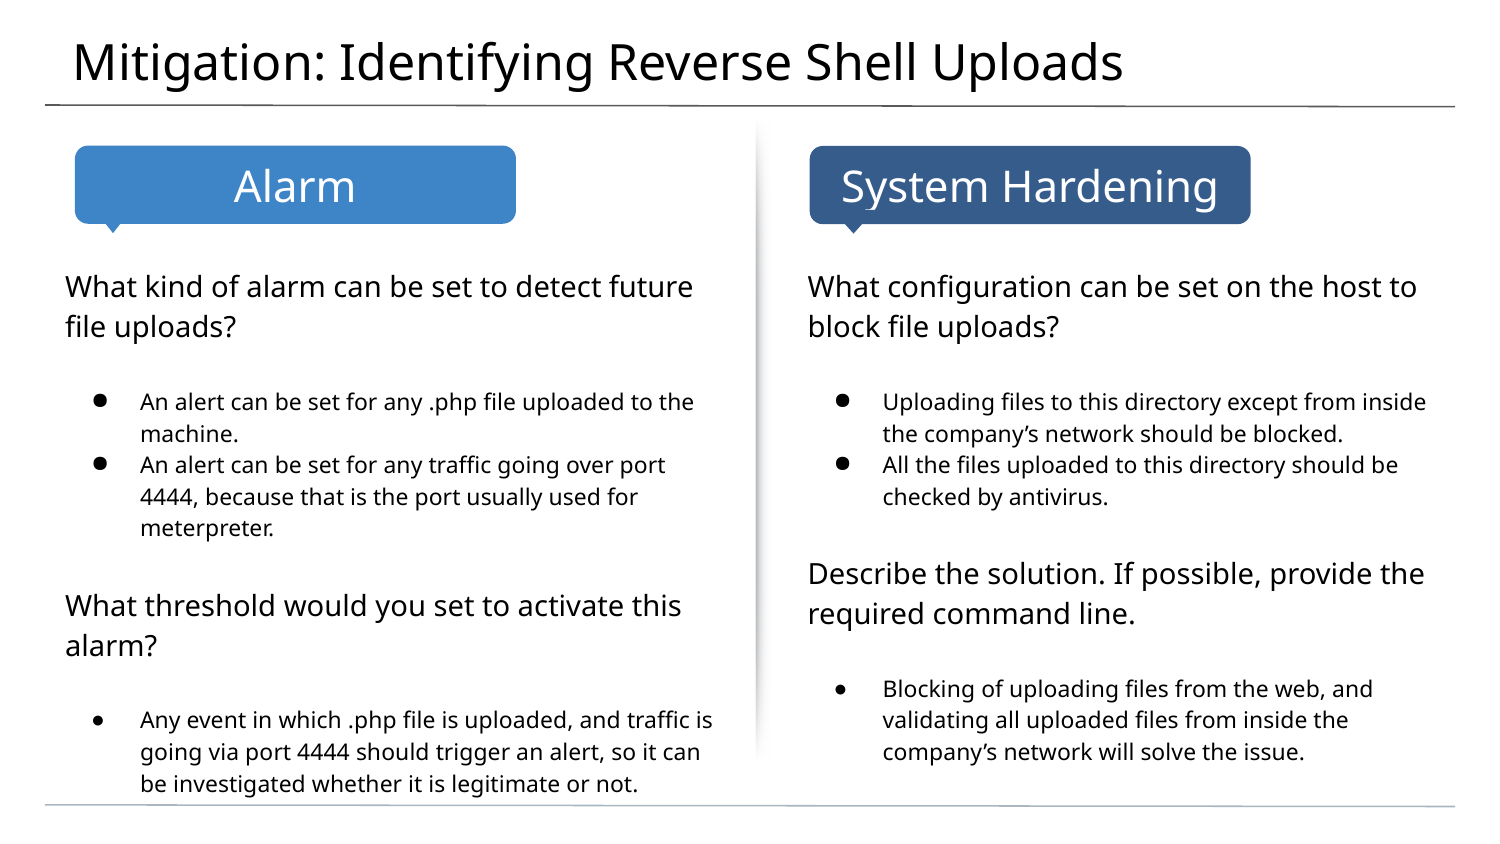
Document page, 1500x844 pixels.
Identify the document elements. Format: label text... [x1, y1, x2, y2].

subtitle What configuration can be set on the host to block file uploads? Uploading files to this directory except from inside the company’s network should be blocked. All the files uploaded to this directory should be checked by antivirus. Describe the solution. If possible, provide the required command line. Blocking of uploading files from the web, and validating all uploaded files from inside the company’s network will solve the issue. [732, 263, 1500, 805]
subtitle What kind of alarm can be set to detect future file uploads? An alert can be set for any .php file uploaded to the machine. An alert can be set for any traffic going over port 4444, because that is the port usually used for meterpreter. What threshold would you set to activate this alarm? Any event in which .php file is uploaded, and traffic is going via port 4444 should trigger an alert, so it can be investigated whether it is legitimate or not. [0, 263, 792, 844]
picture [703, 107, 839, 263]
title Mitigation: Identifying Reverse Shell Uploads [0, 0, 1500, 88]
